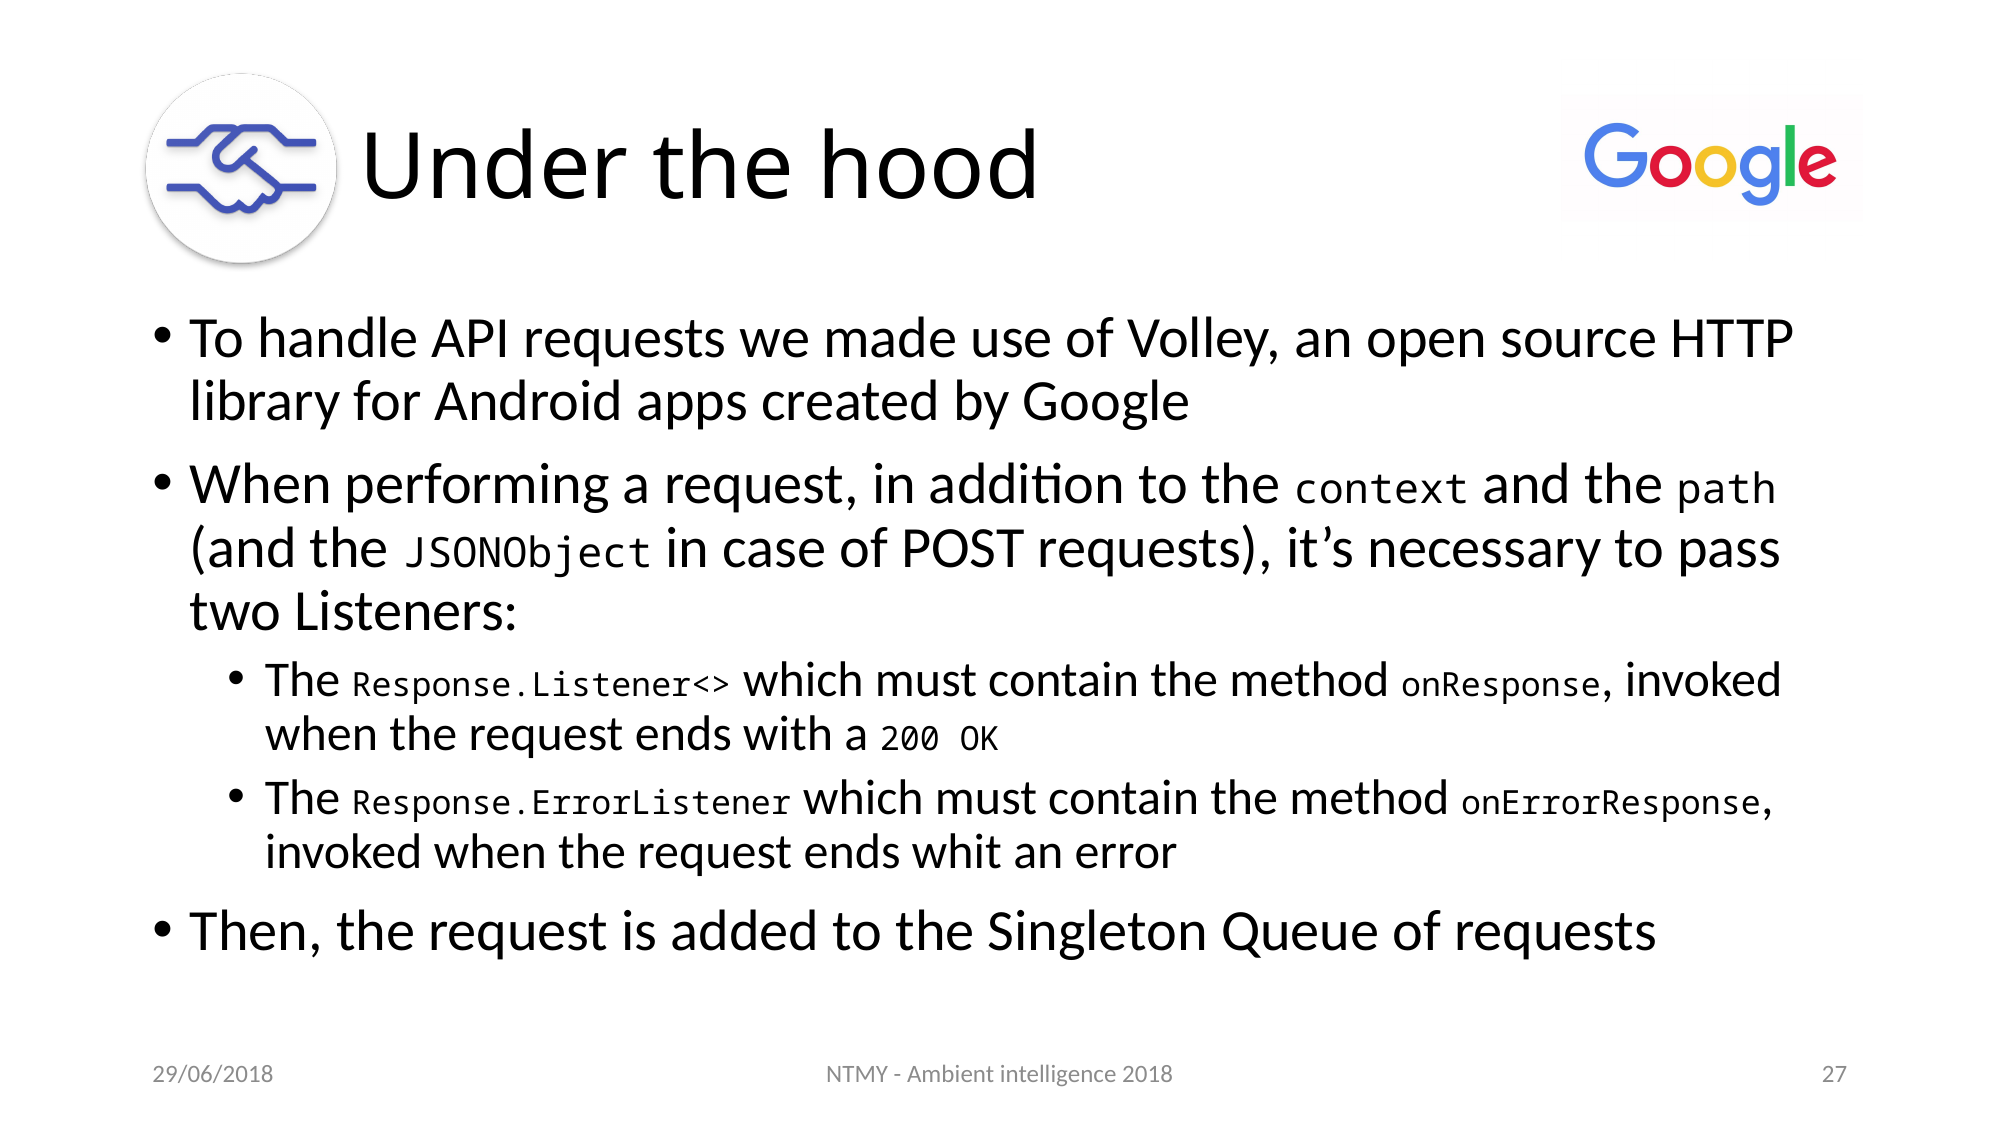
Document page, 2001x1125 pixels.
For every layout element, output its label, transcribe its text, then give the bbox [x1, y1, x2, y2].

slide_number 27 [1412, 1042, 1863, 1103]
footer NTMY - Ambient intelligence 2018 [662, 1042, 1338, 1103]
picture [137, 65, 344, 272]
list To handle API requests we made use of Volley, an open source HTTP library for Android apps created by Google When performing a request, in addition to the context and the path (and the JSONObject in case of POST requests), it’s necessary to pass two Listeners: The Response.Listener<> which must contain the method onResponse, invoked when the request ends with a 200 OK The Response.ErrorListener which must contain the method onErrorResponse, invoked when the request ends whit an error Then, the request is added to the Singleton Queue of requests [137, 299, 1863, 1014]
title Under the hood [344, 59, 1863, 278]
picture [1561, 59, 1863, 261]
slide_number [137, 1042, 588, 1103]
